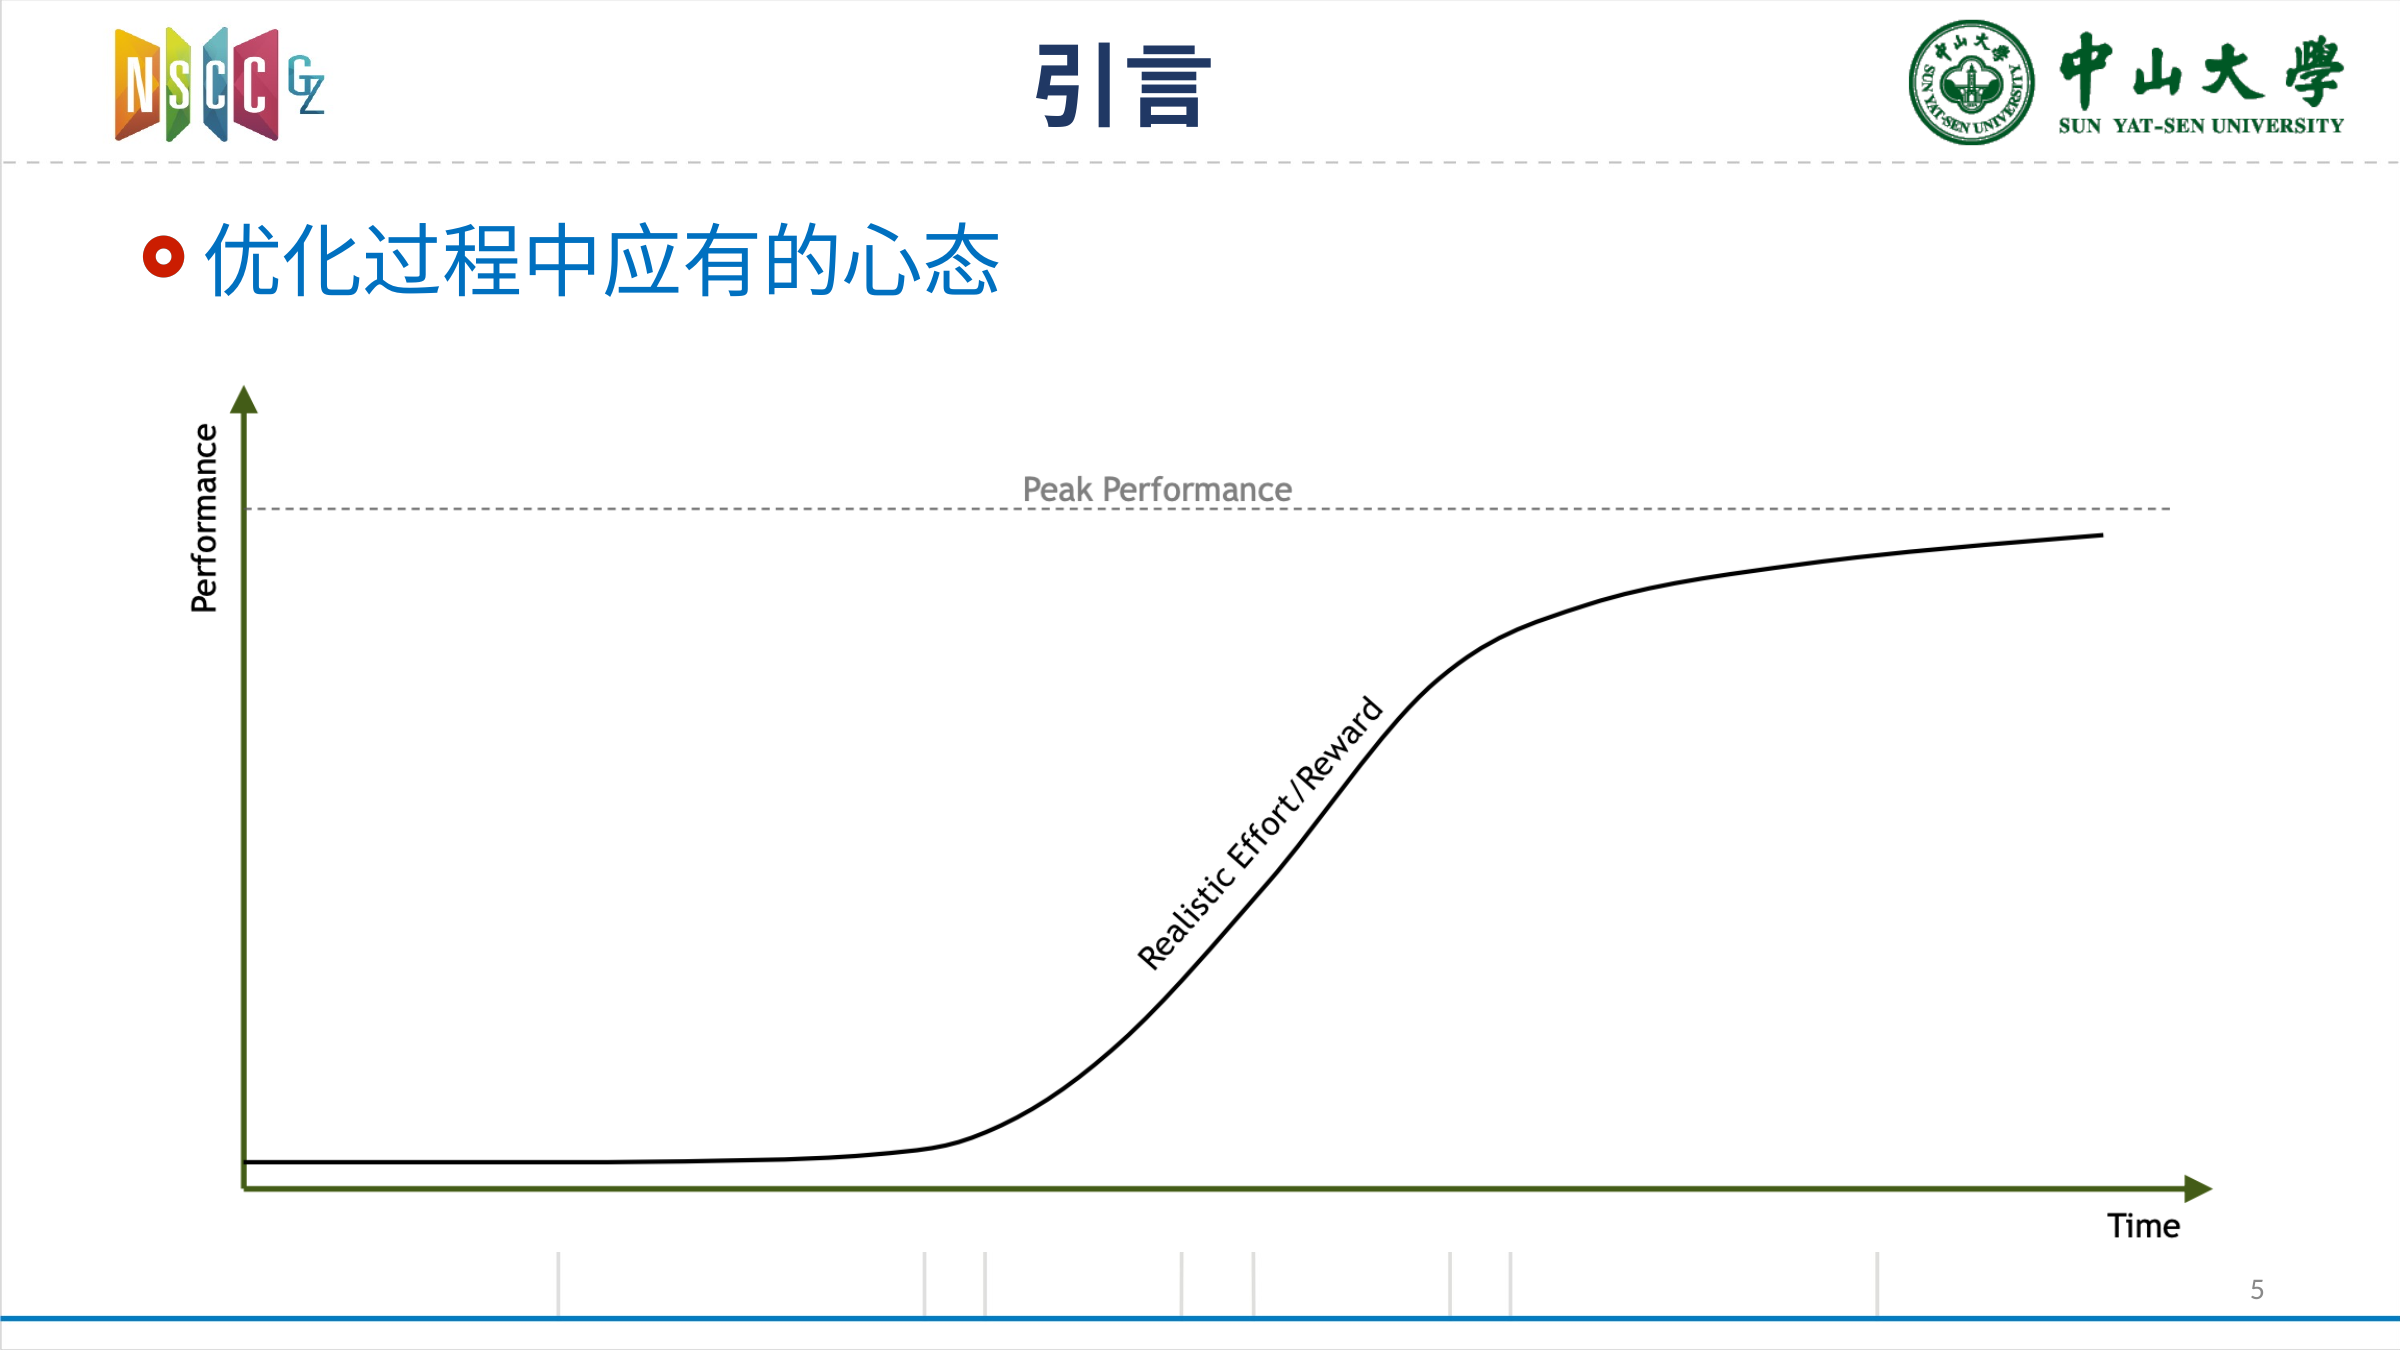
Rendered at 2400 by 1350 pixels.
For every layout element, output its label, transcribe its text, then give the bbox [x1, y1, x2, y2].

list 优化过程中应有的心态 [120, 202, 2280, 1206]
slide_number 5 [1719, 1251, 2280, 1324]
picture [0, 0, 2400, 1350]
title 引言 [349, 13, 1897, 153]
